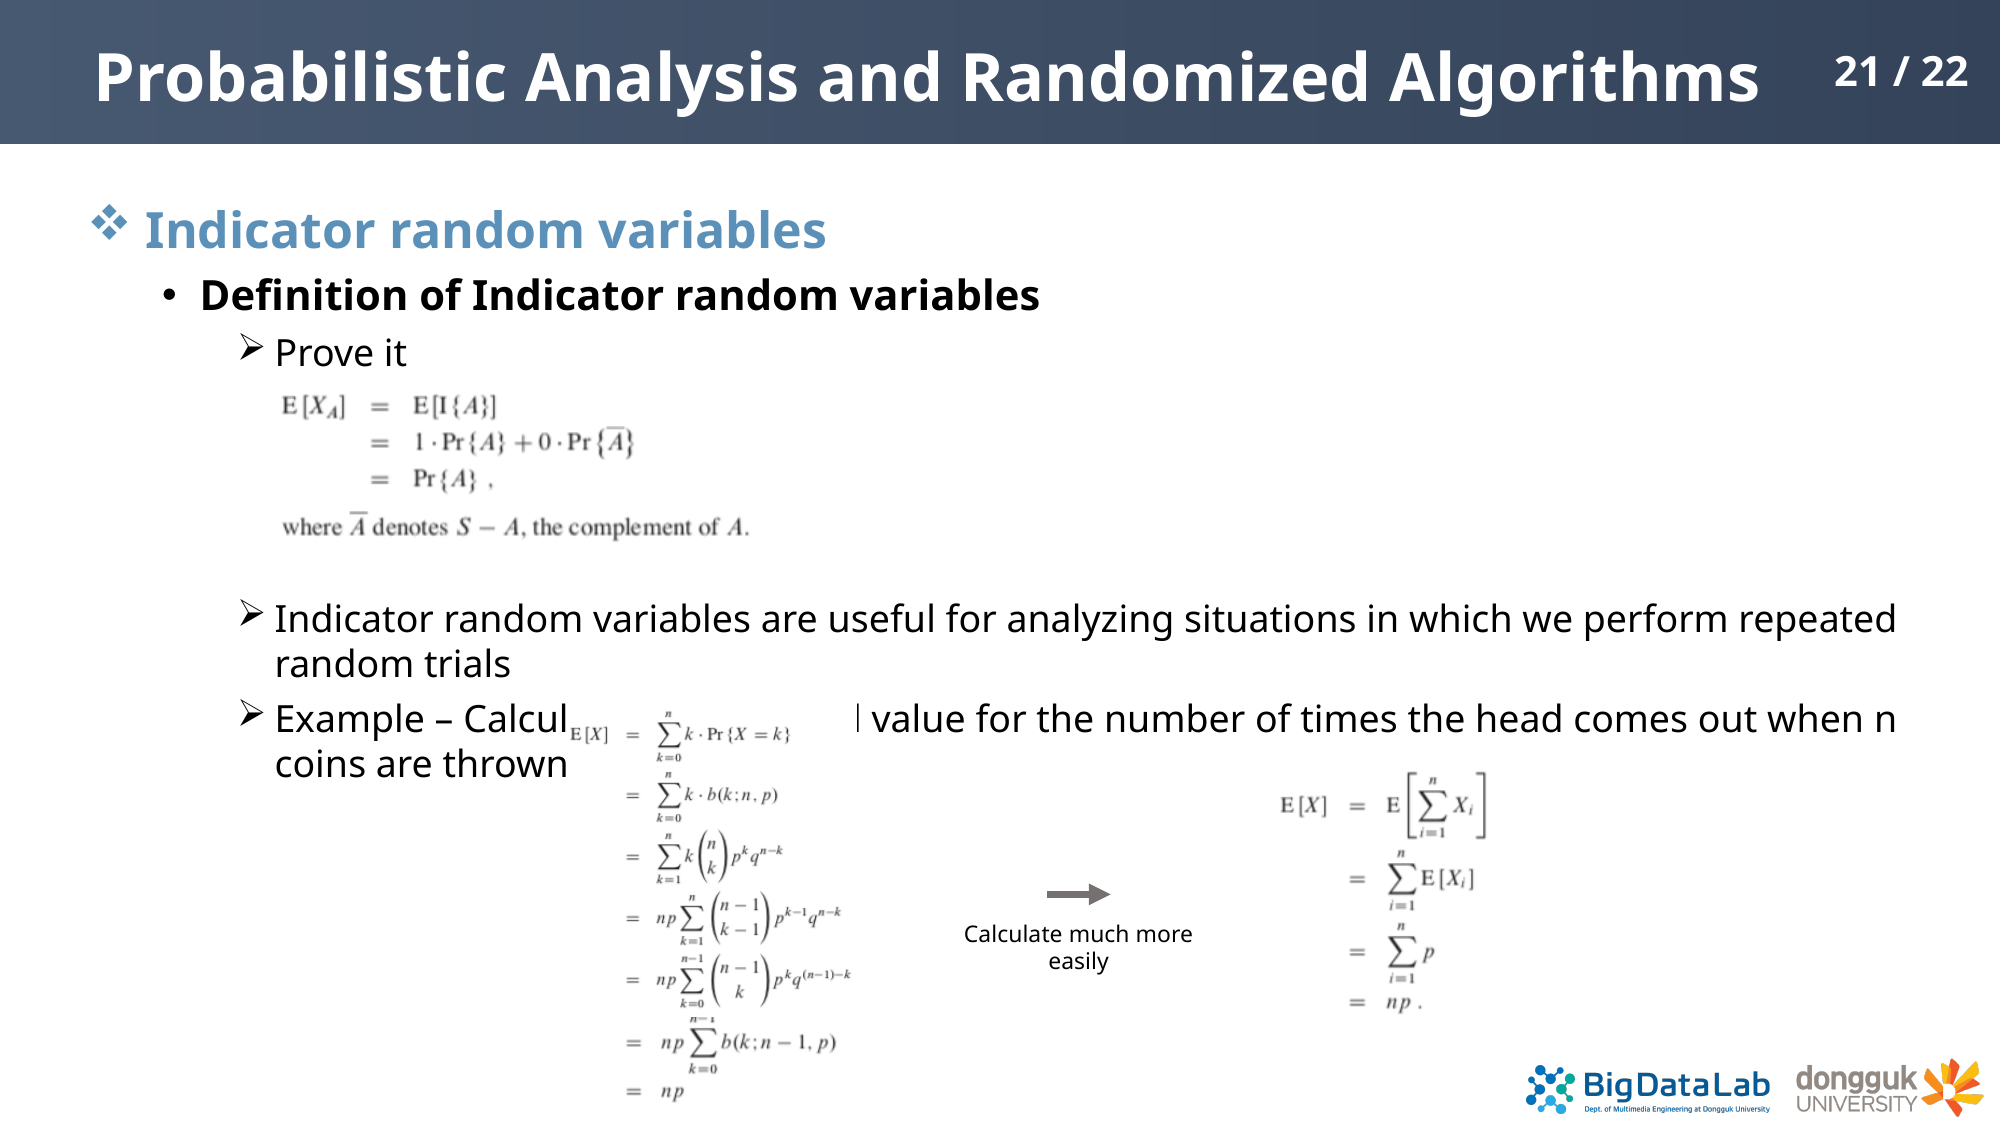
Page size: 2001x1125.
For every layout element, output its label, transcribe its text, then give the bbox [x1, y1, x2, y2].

slide_number 21 / 22 [1769, 21, 1984, 126]
picture [566, 703, 857, 1110]
picture [1274, 764, 1494, 1025]
list Indicator random variables Definition of Indicator random variables Prove it Indicator random variables are useful for analyzing situations in which we perform repeated random trials Example – Calculate the expected value for the number of times the head comes out when n coins are thrown [72, 191, 1984, 1059]
picture [1526, 1065, 1770, 1114]
title Probabilistic Analysis and Randomized Algorithms [78, 21, 1935, 128]
picture [273, 384, 753, 548]
text_box Calculate much more easily [920, 911, 1237, 982]
